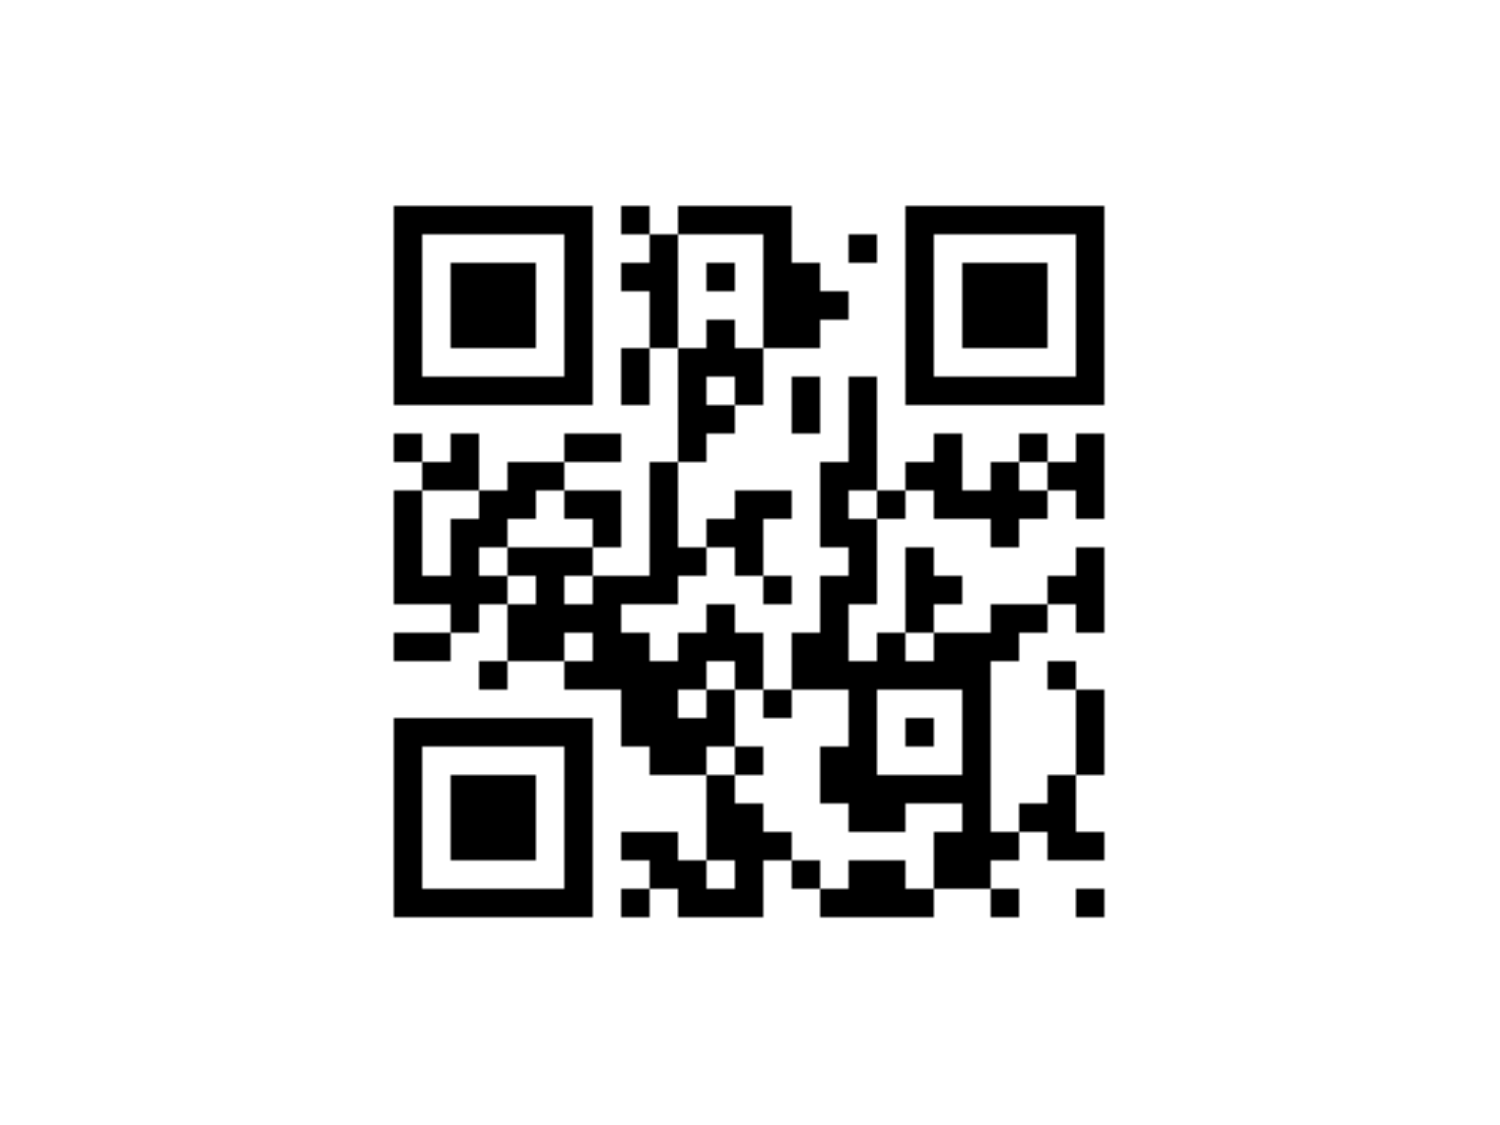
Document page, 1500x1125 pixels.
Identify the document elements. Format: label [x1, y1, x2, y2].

picture [281, 93, 1219, 1032]
